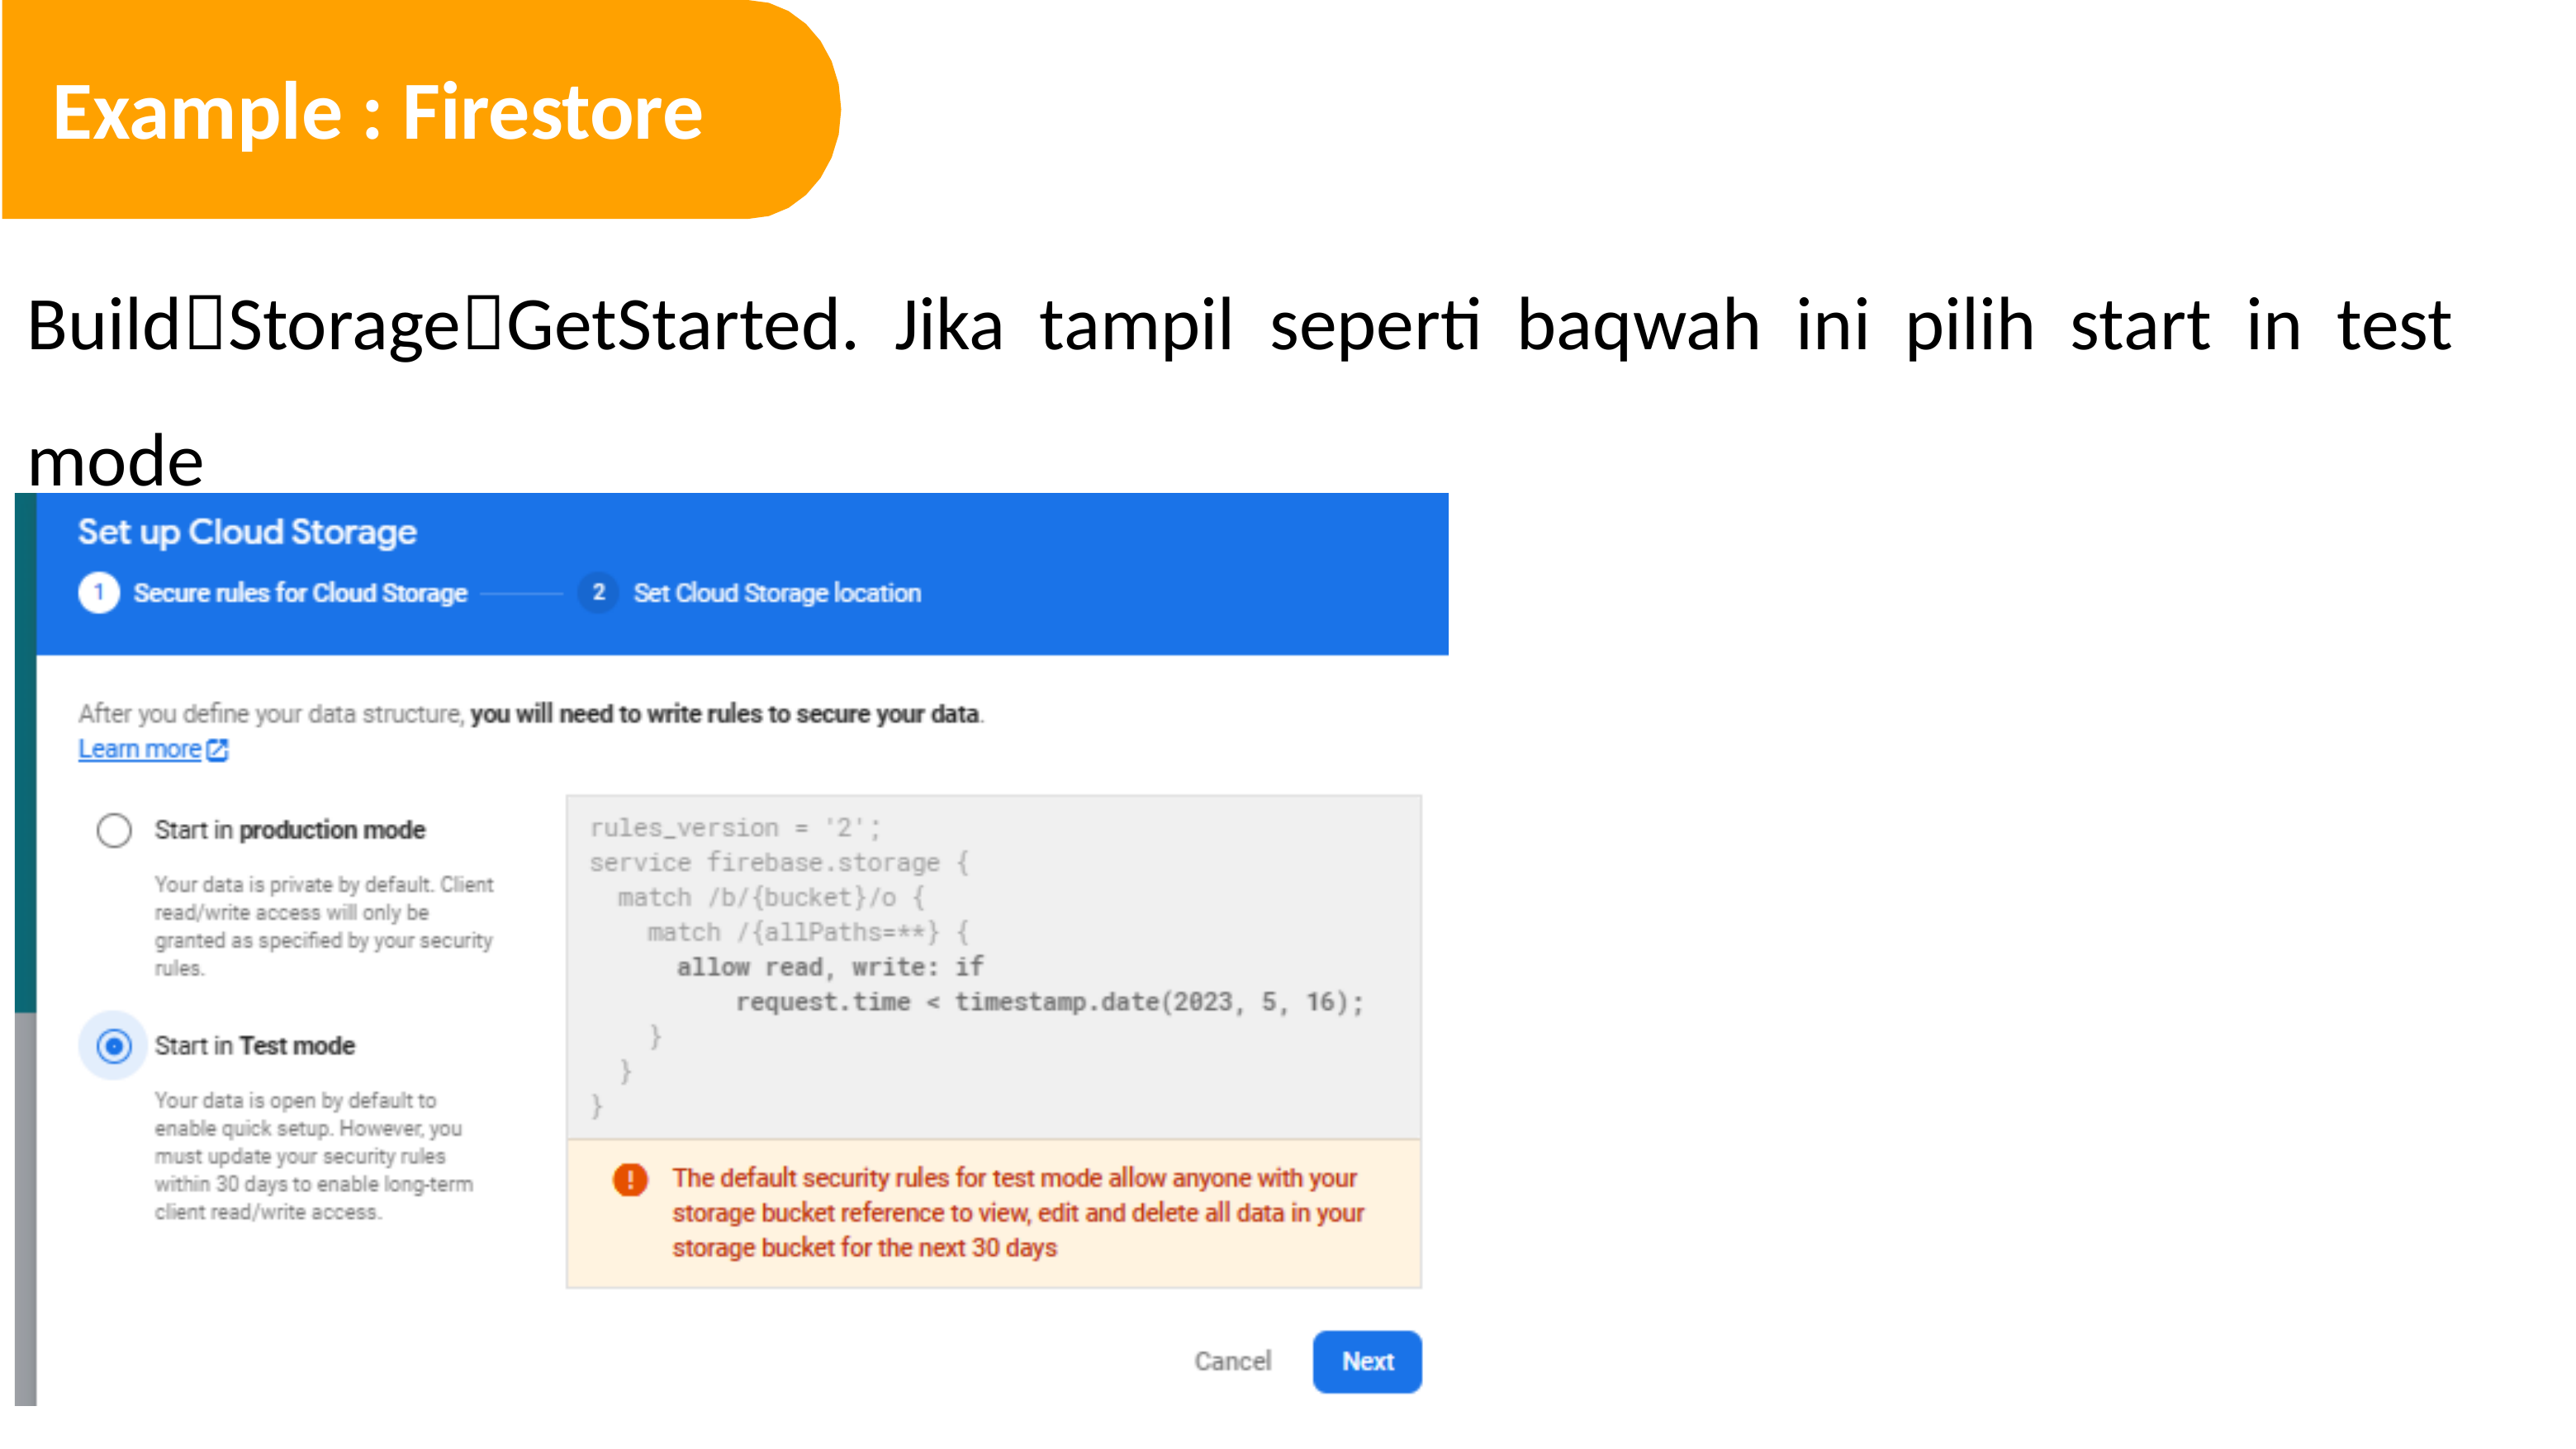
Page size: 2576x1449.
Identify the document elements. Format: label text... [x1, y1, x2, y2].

picture [14, 493, 1449, 1406]
text_box [2, 0, 842, 220]
text_box BuildStorageGetStarted. Jika tampil seperti baqwah ini pilih start in test mode [14, 222, 2469, 507]
text_box Example : Firestore [50, 54, 722, 156]
